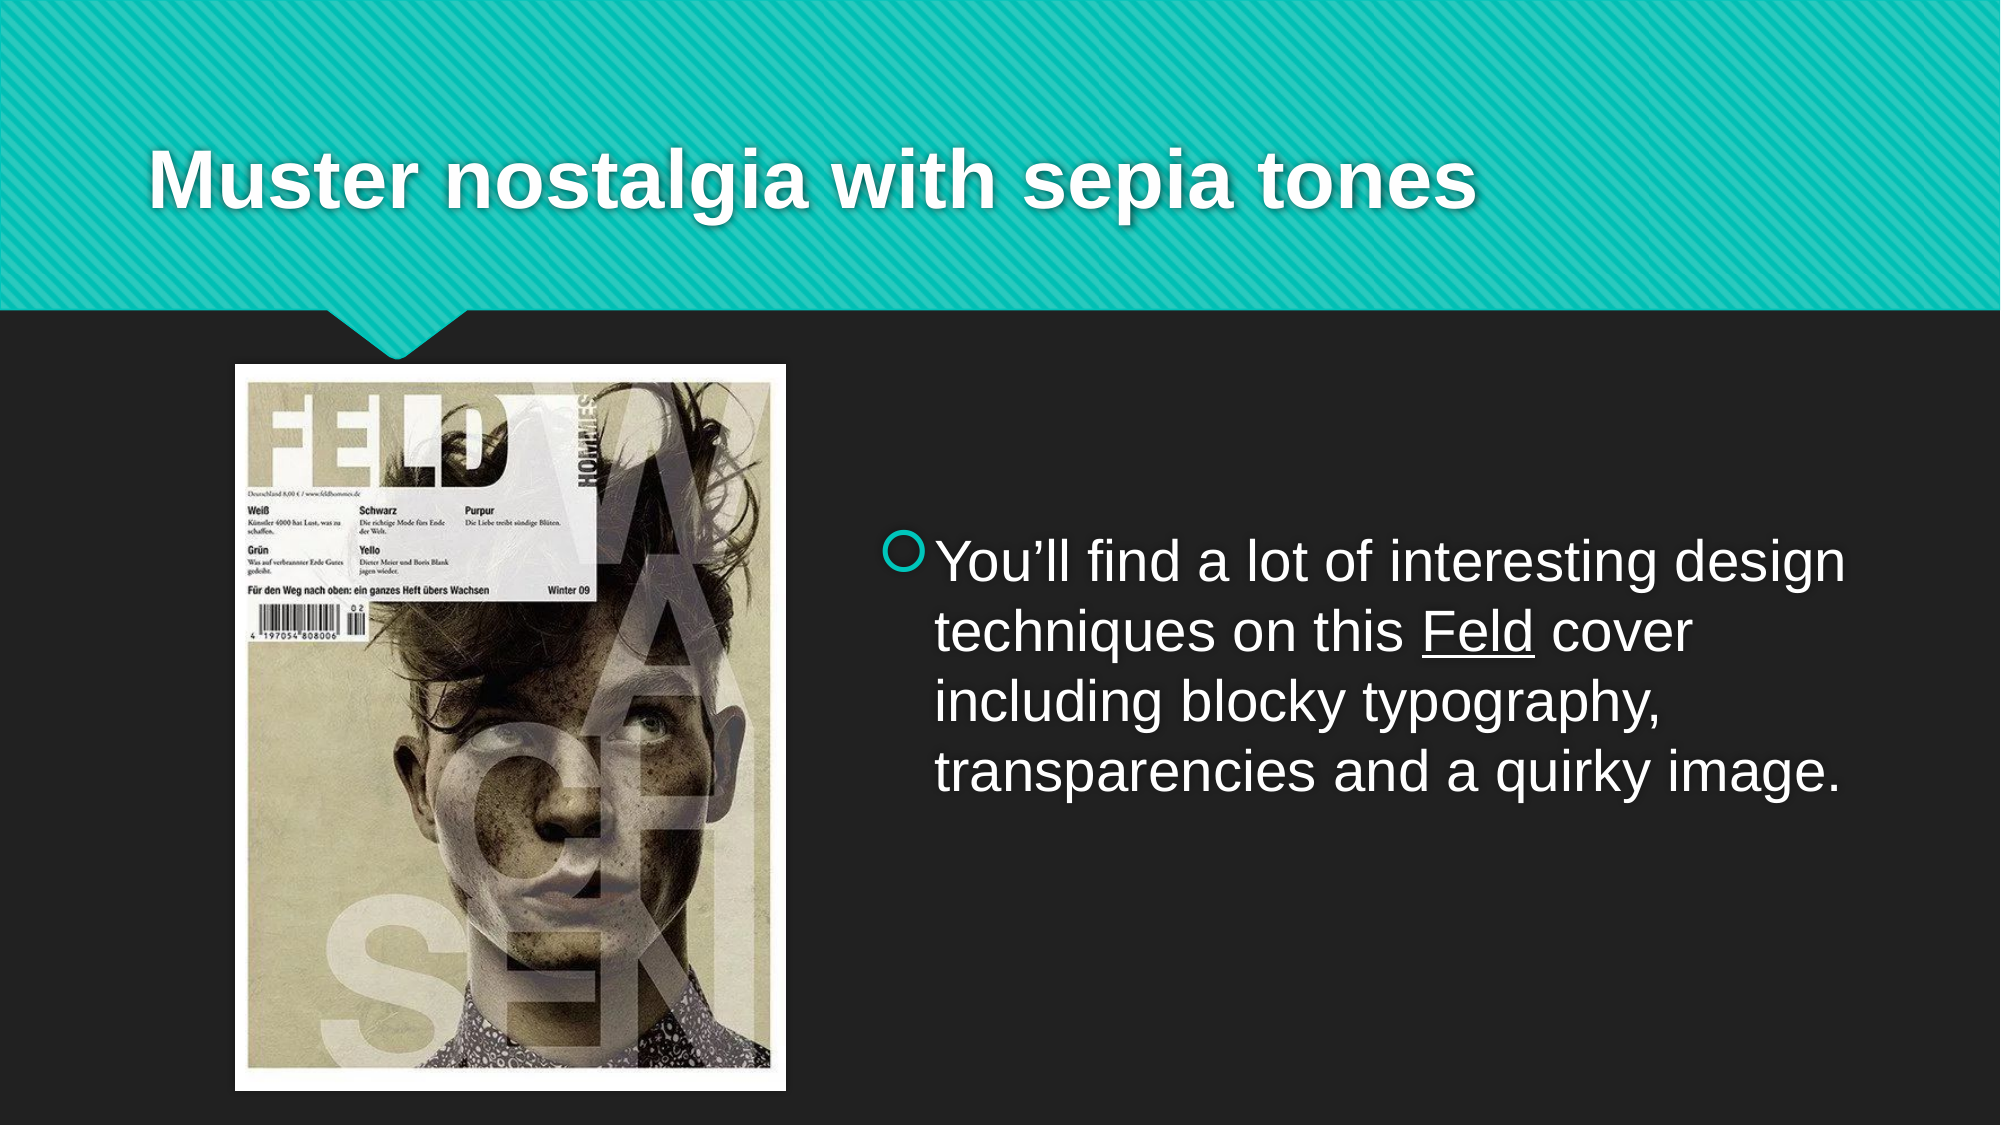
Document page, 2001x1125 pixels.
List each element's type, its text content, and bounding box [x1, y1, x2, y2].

list You’ll find a lot of interesting design techniques on this Feld cover including blocky typography, transparencies and a quirky image. [862, 364, 1868, 962]
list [235, 364, 786, 1091]
title Muster nostalgia with sepia tones [132, 73, 1868, 233]
